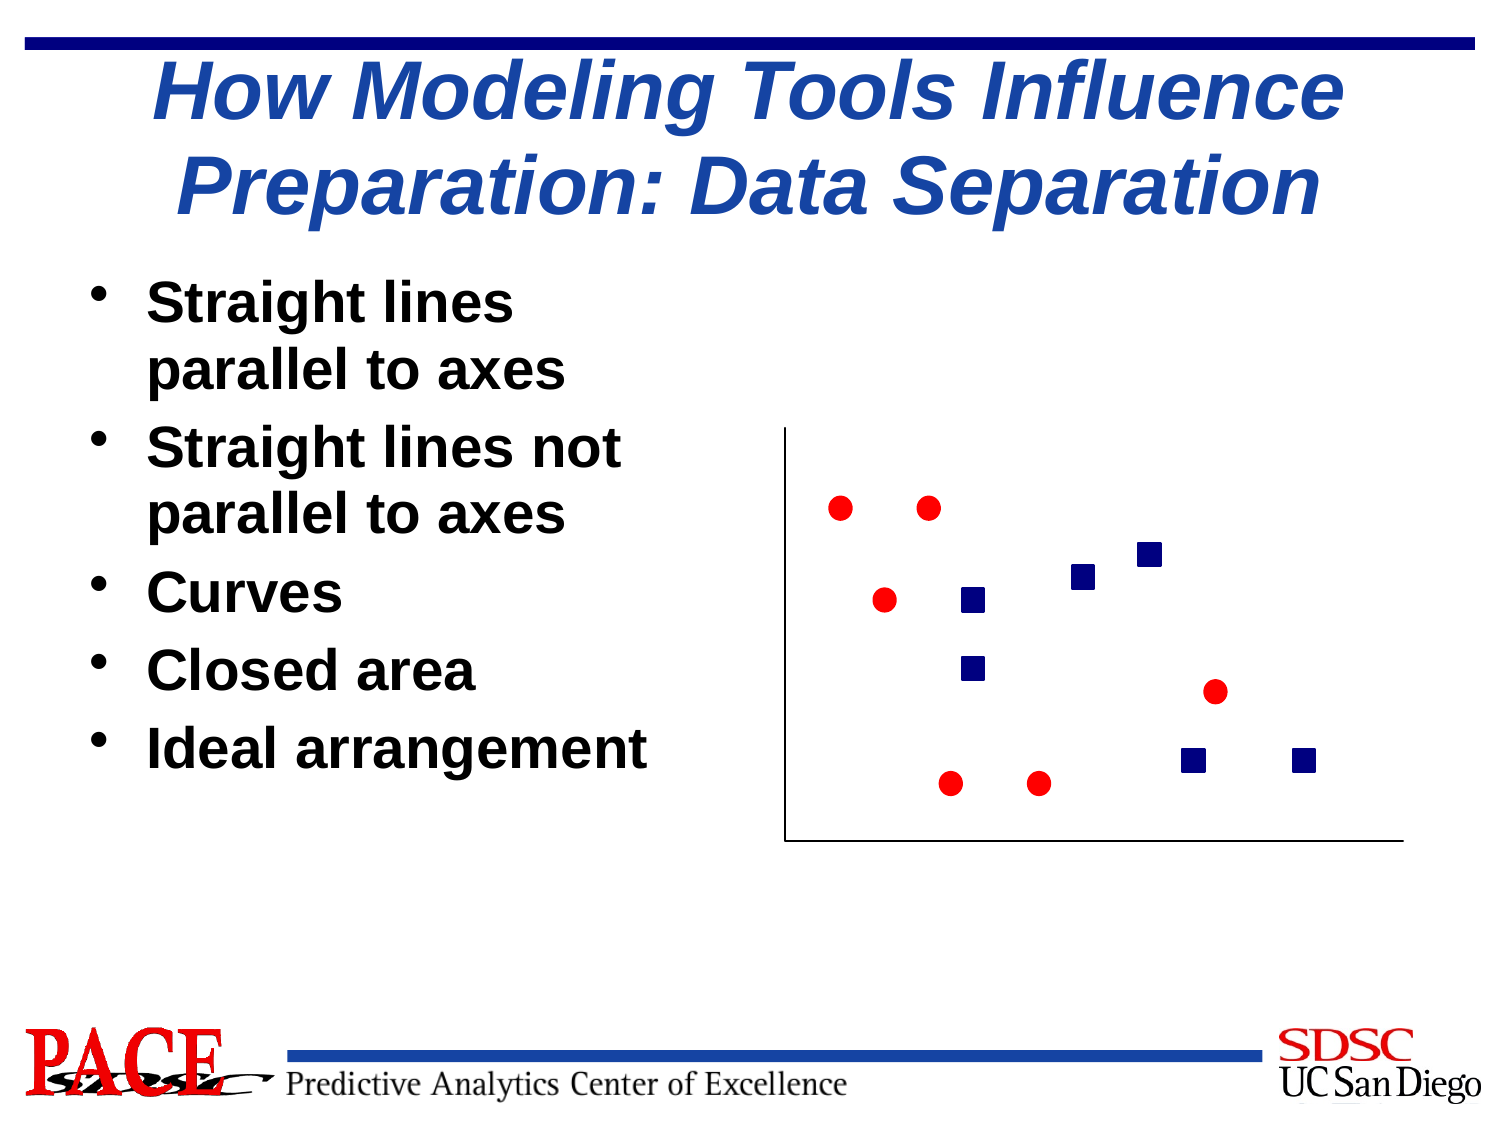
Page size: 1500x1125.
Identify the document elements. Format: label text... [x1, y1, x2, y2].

picture [286, 1064, 858, 1103]
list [763, 404, 1426, 864]
picture [1279, 1028, 1413, 1061]
picture [1279, 1066, 1481, 1104]
title How Modeling Tools Influence Preparation: Data Separation [75, 45, 1425, 233]
list Straight lines parallel to axes Straight lines not parallel to axes Curves Closed area Ideal arrangement [75, 262, 737, 1007]
picture [25, 1025, 276, 1101]
